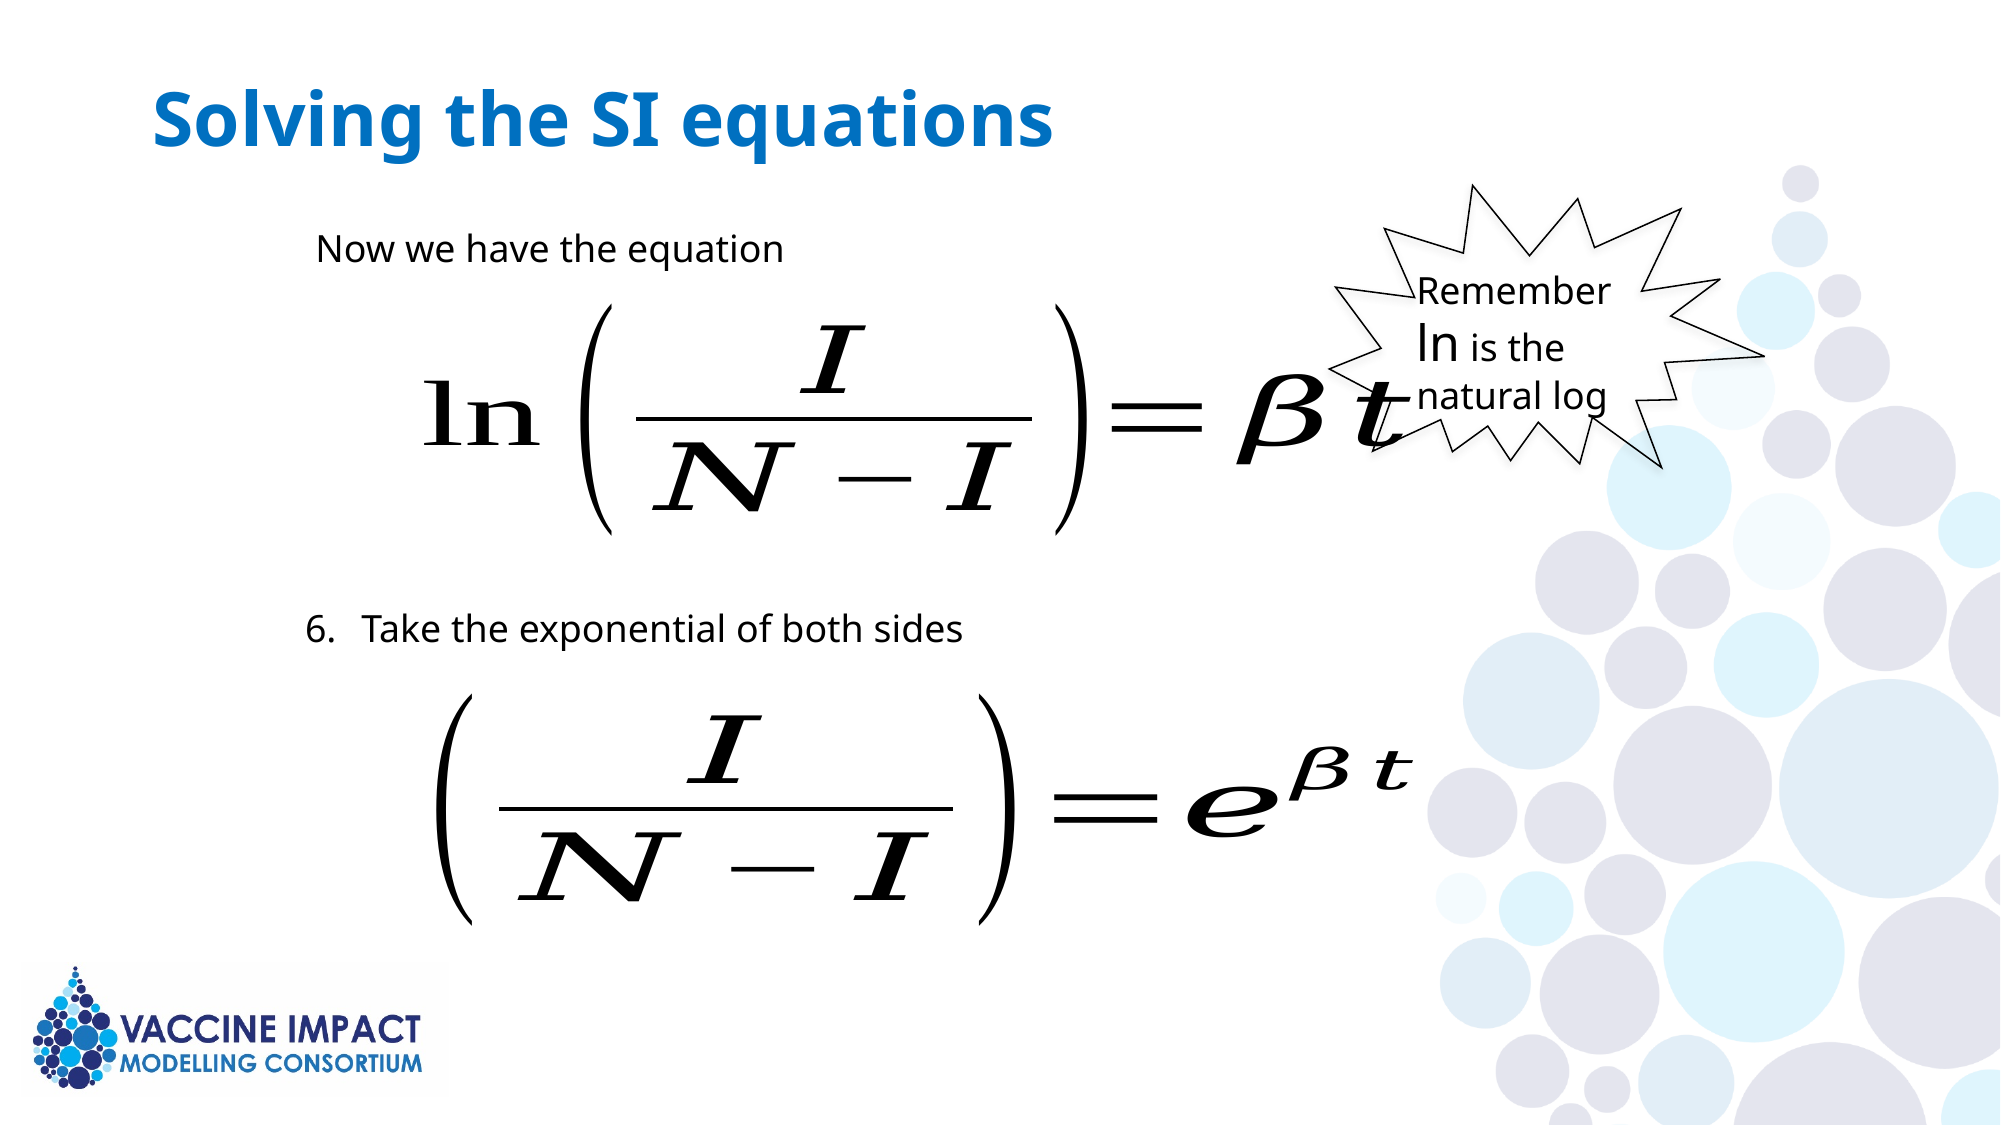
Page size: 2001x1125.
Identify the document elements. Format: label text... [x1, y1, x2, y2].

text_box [1332, 166, 1756, 508]
text_box Solving the SI equations [137, 59, 1863, 185]
text_box Now we have the equation [300, 217, 810, 278]
picture [0, 0, 2001, 1125]
text_box Take the exponential of both sides [290, 597, 989, 658]
